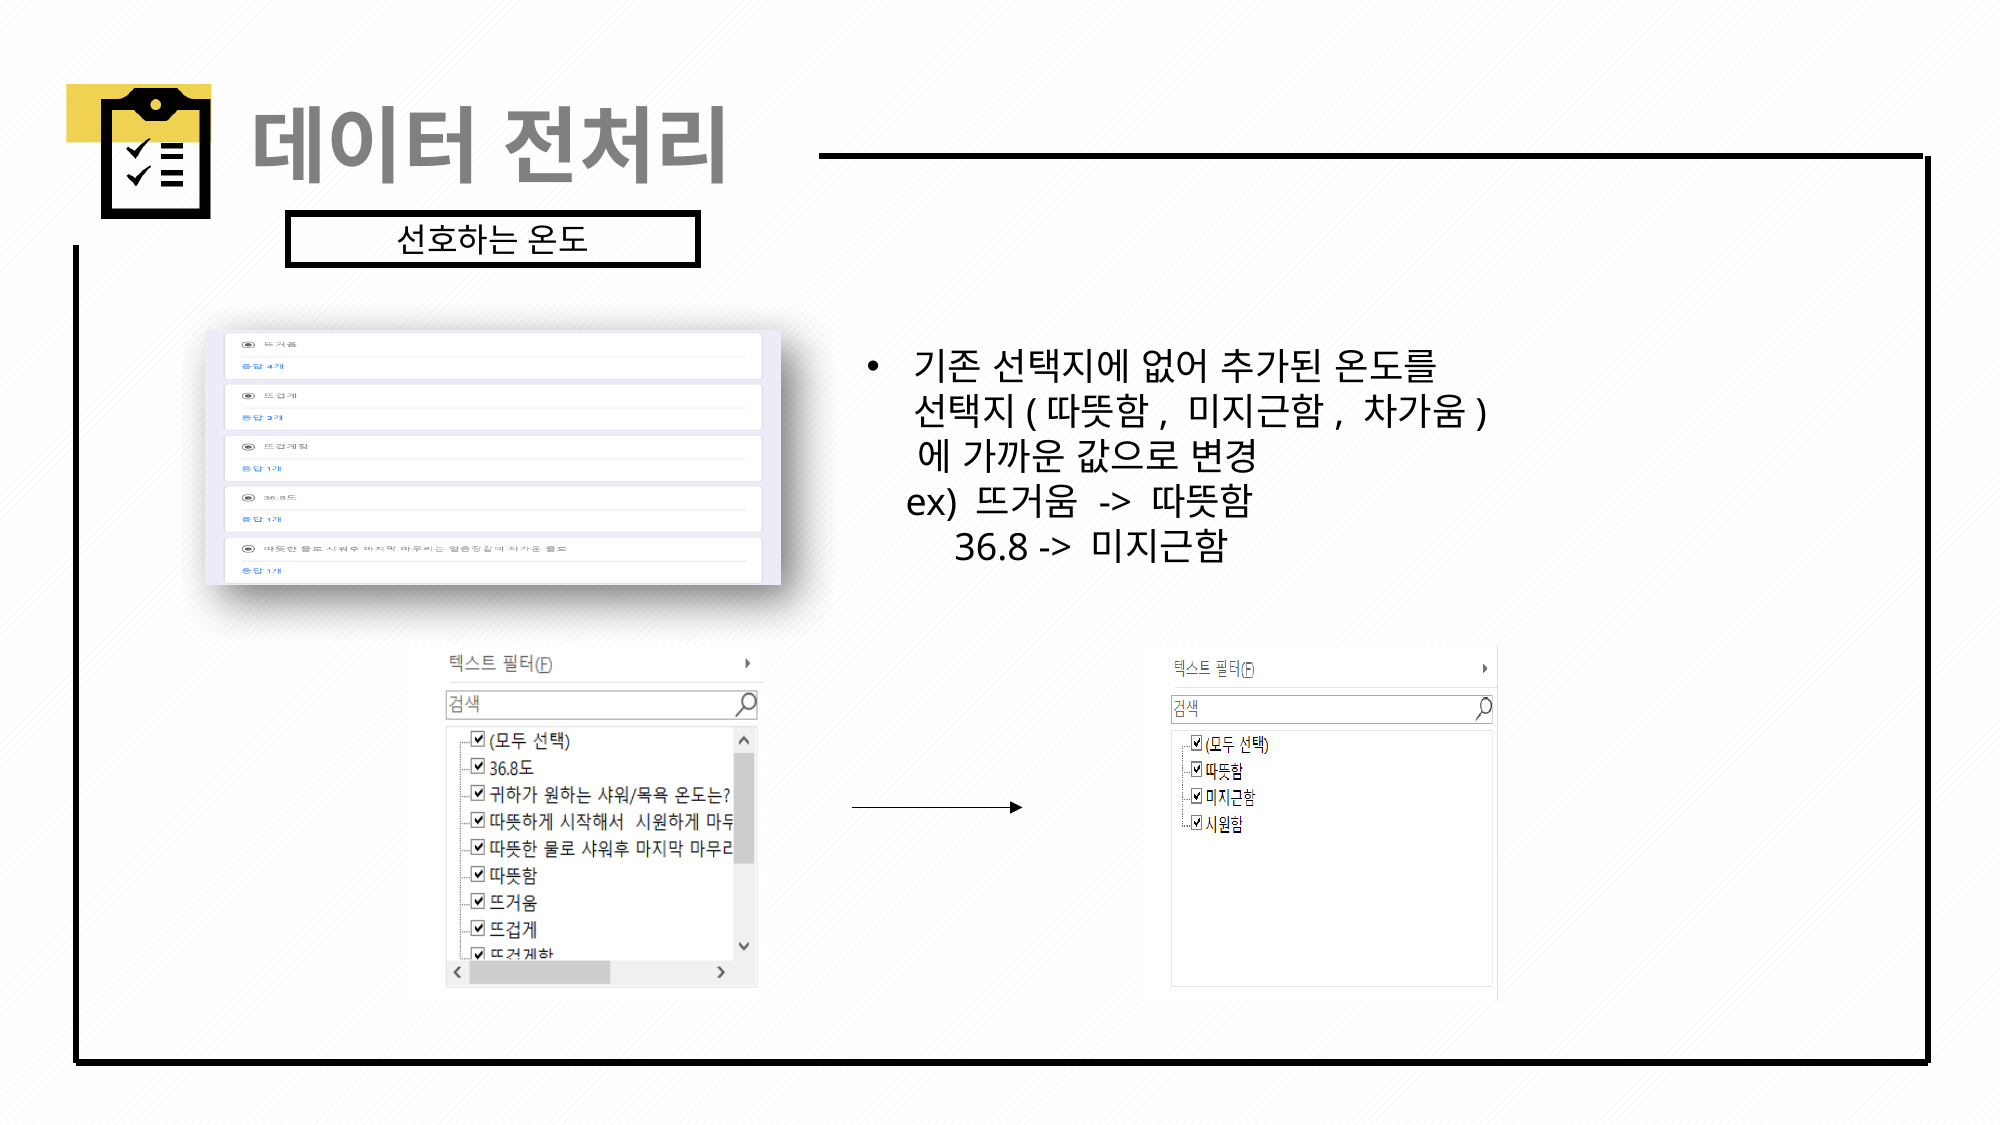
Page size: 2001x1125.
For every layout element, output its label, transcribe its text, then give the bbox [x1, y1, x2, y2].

picture [205, 330, 781, 585]
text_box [76, 156, 1929, 1063]
text_box 데이터 전처리 [235, 85, 1982, 201]
picture [90, 88, 221, 156]
text_box [65, 83, 213, 143]
picture [408, 645, 764, 1000]
picture [1143, 646, 1498, 1001]
